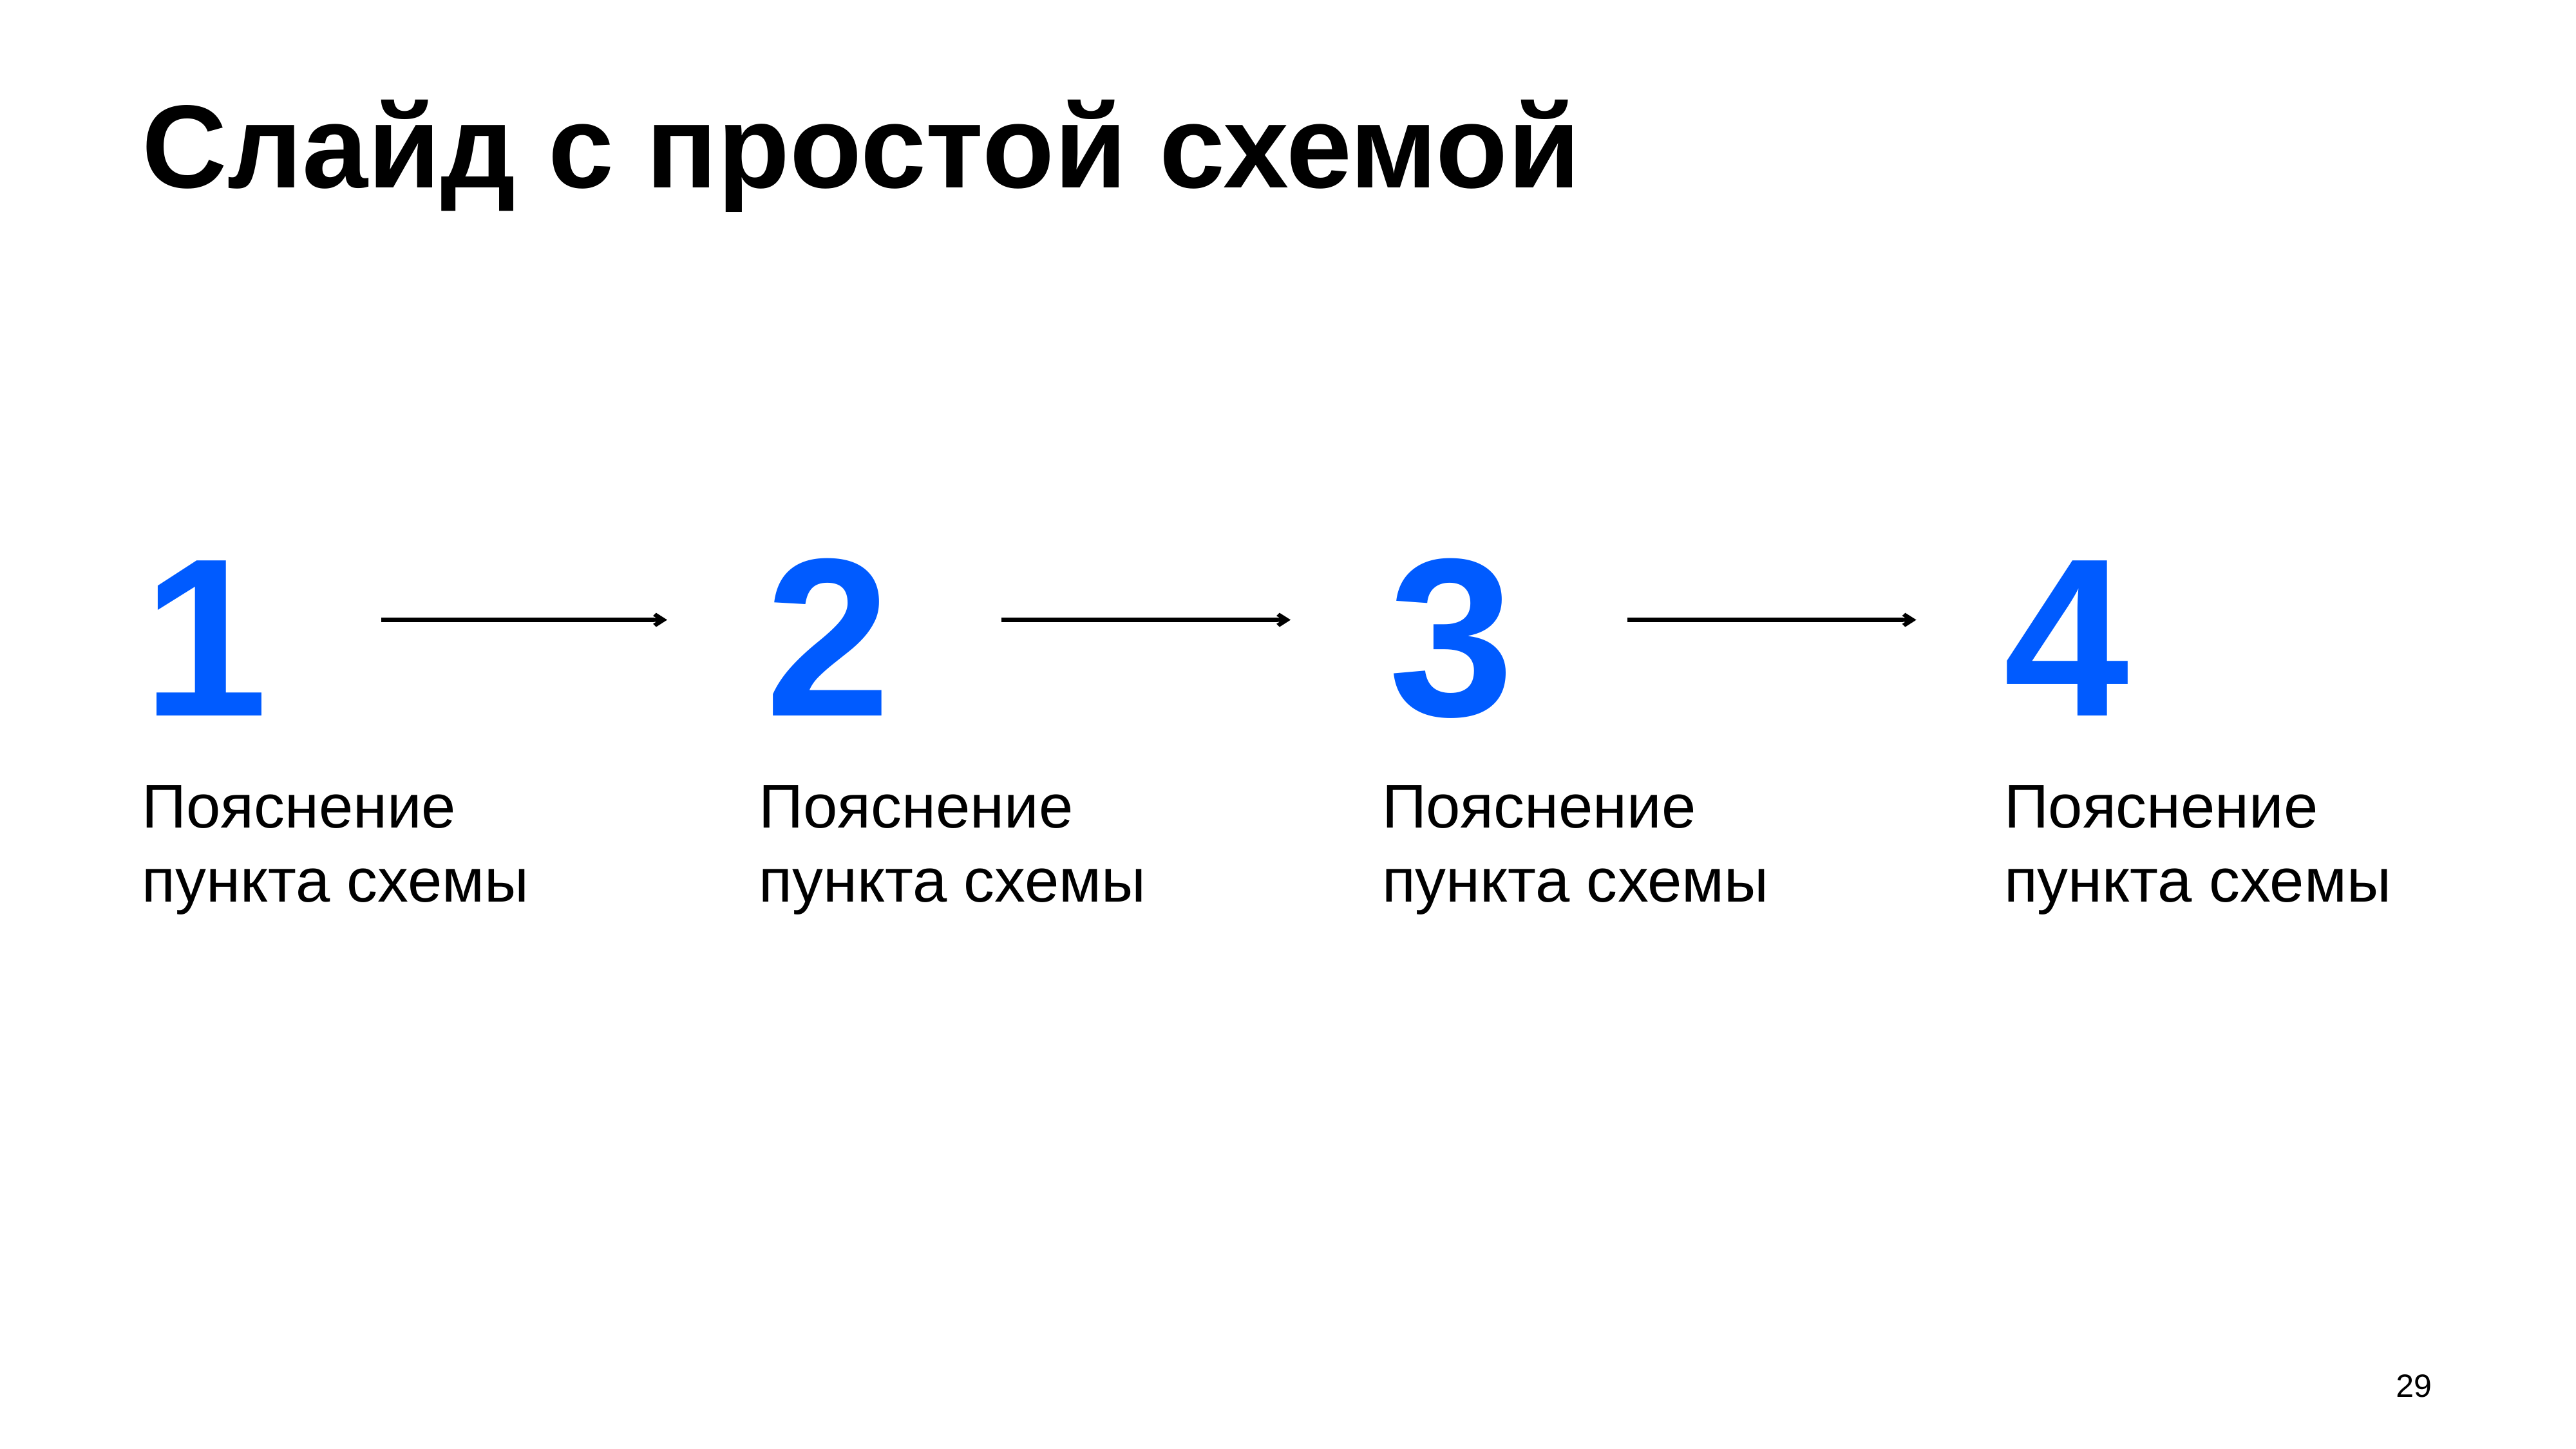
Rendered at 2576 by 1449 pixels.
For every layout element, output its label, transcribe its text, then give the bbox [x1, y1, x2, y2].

text_box 1 [142, 521, 382, 714]
text_box 4 [2003, 521, 2242, 714]
list Пояснение пункта схемы [759, 749, 1240, 1122]
list Пояснение пункта схемы [1382, 749, 1860, 1122]
list Пояснение пункта схемы [142, 749, 620, 1122]
text_box 2 [766, 521, 1005, 714]
title Слайд с простой схемой [142, 47, 2432, 280]
text_box 3 [1388, 521, 1627, 714]
list Пояснение пункта схемы [2004, 749, 2434, 1122]
slide_number 29 [2240, 1356, 2432, 1404]
